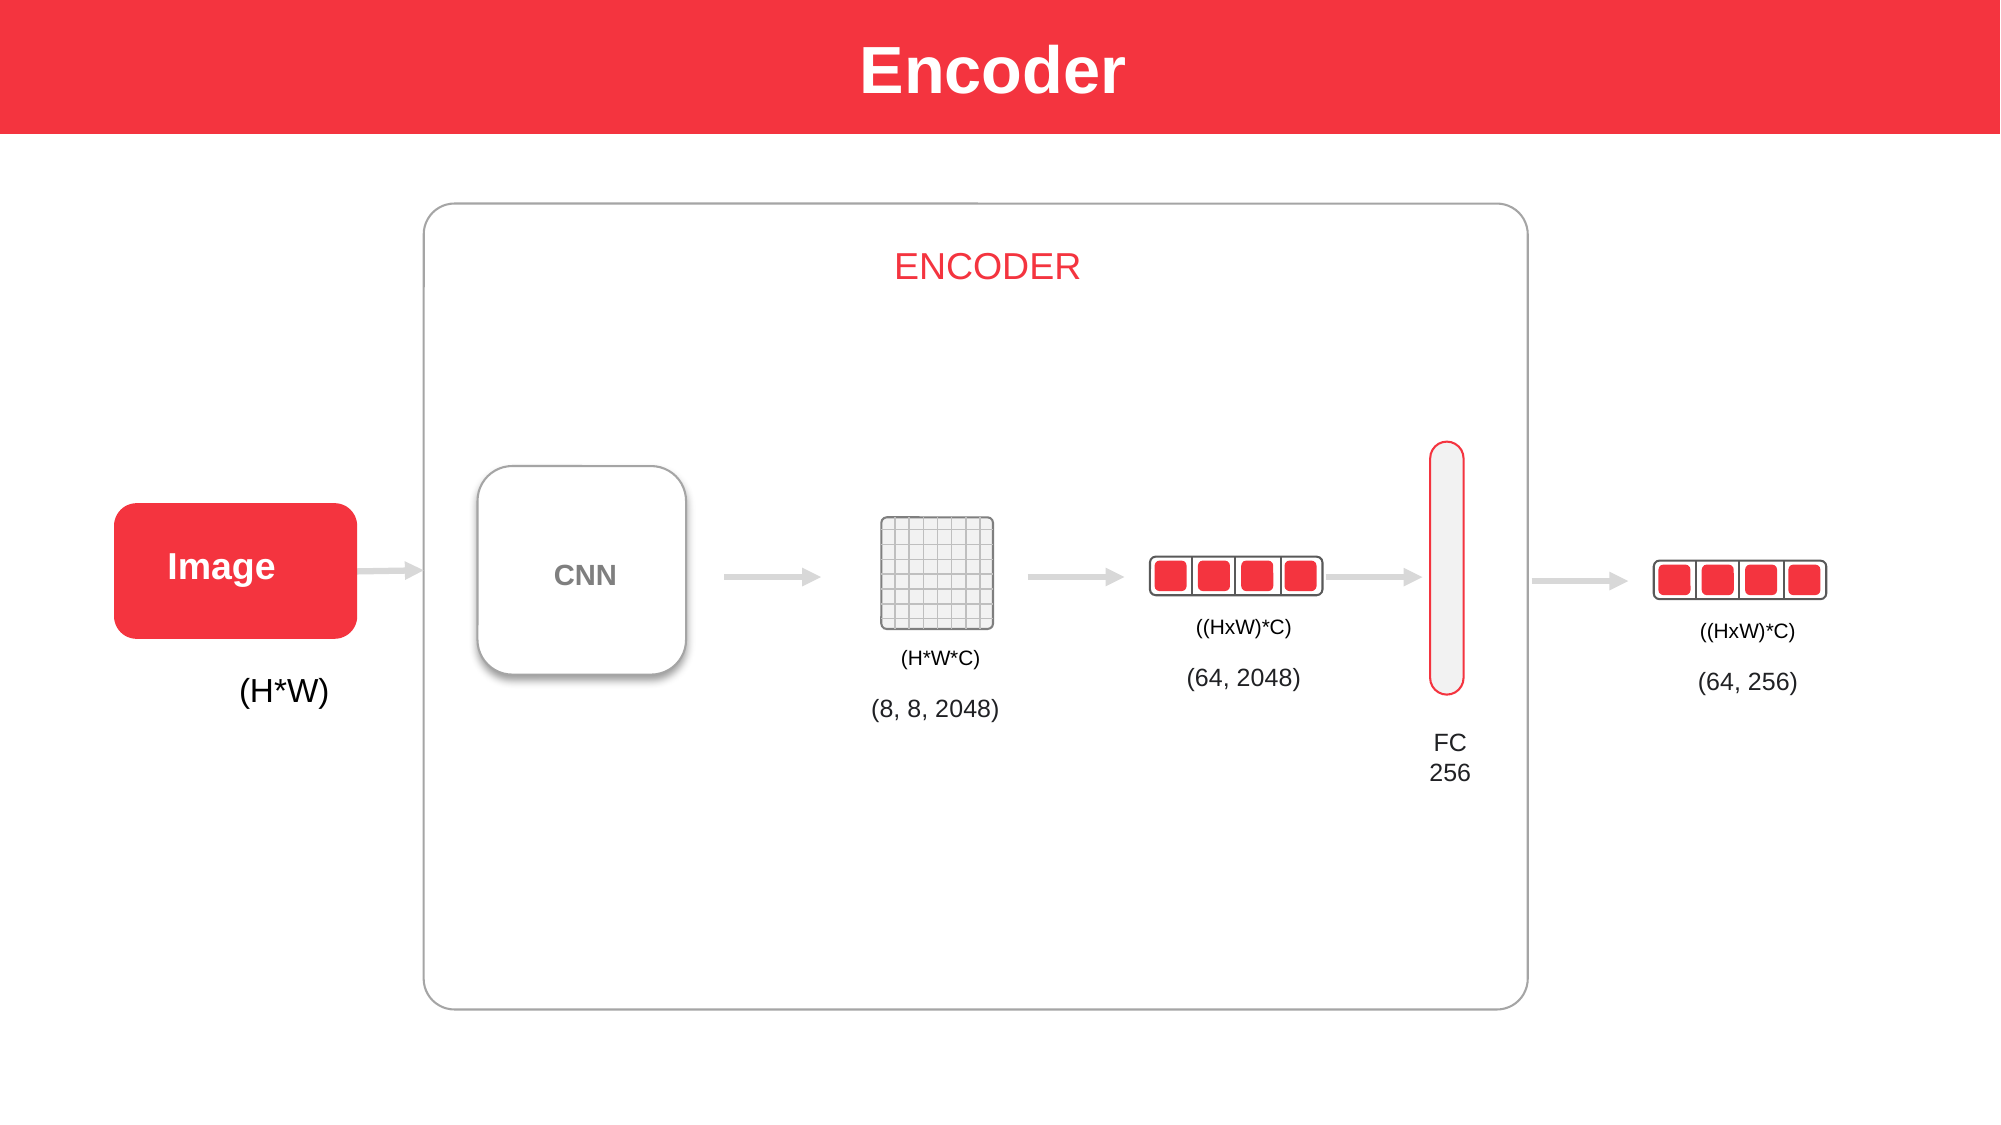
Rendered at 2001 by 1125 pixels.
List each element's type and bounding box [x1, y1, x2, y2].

text_box [0, 0, 2000, 135]
text_box [113, 203, 1893, 1010]
